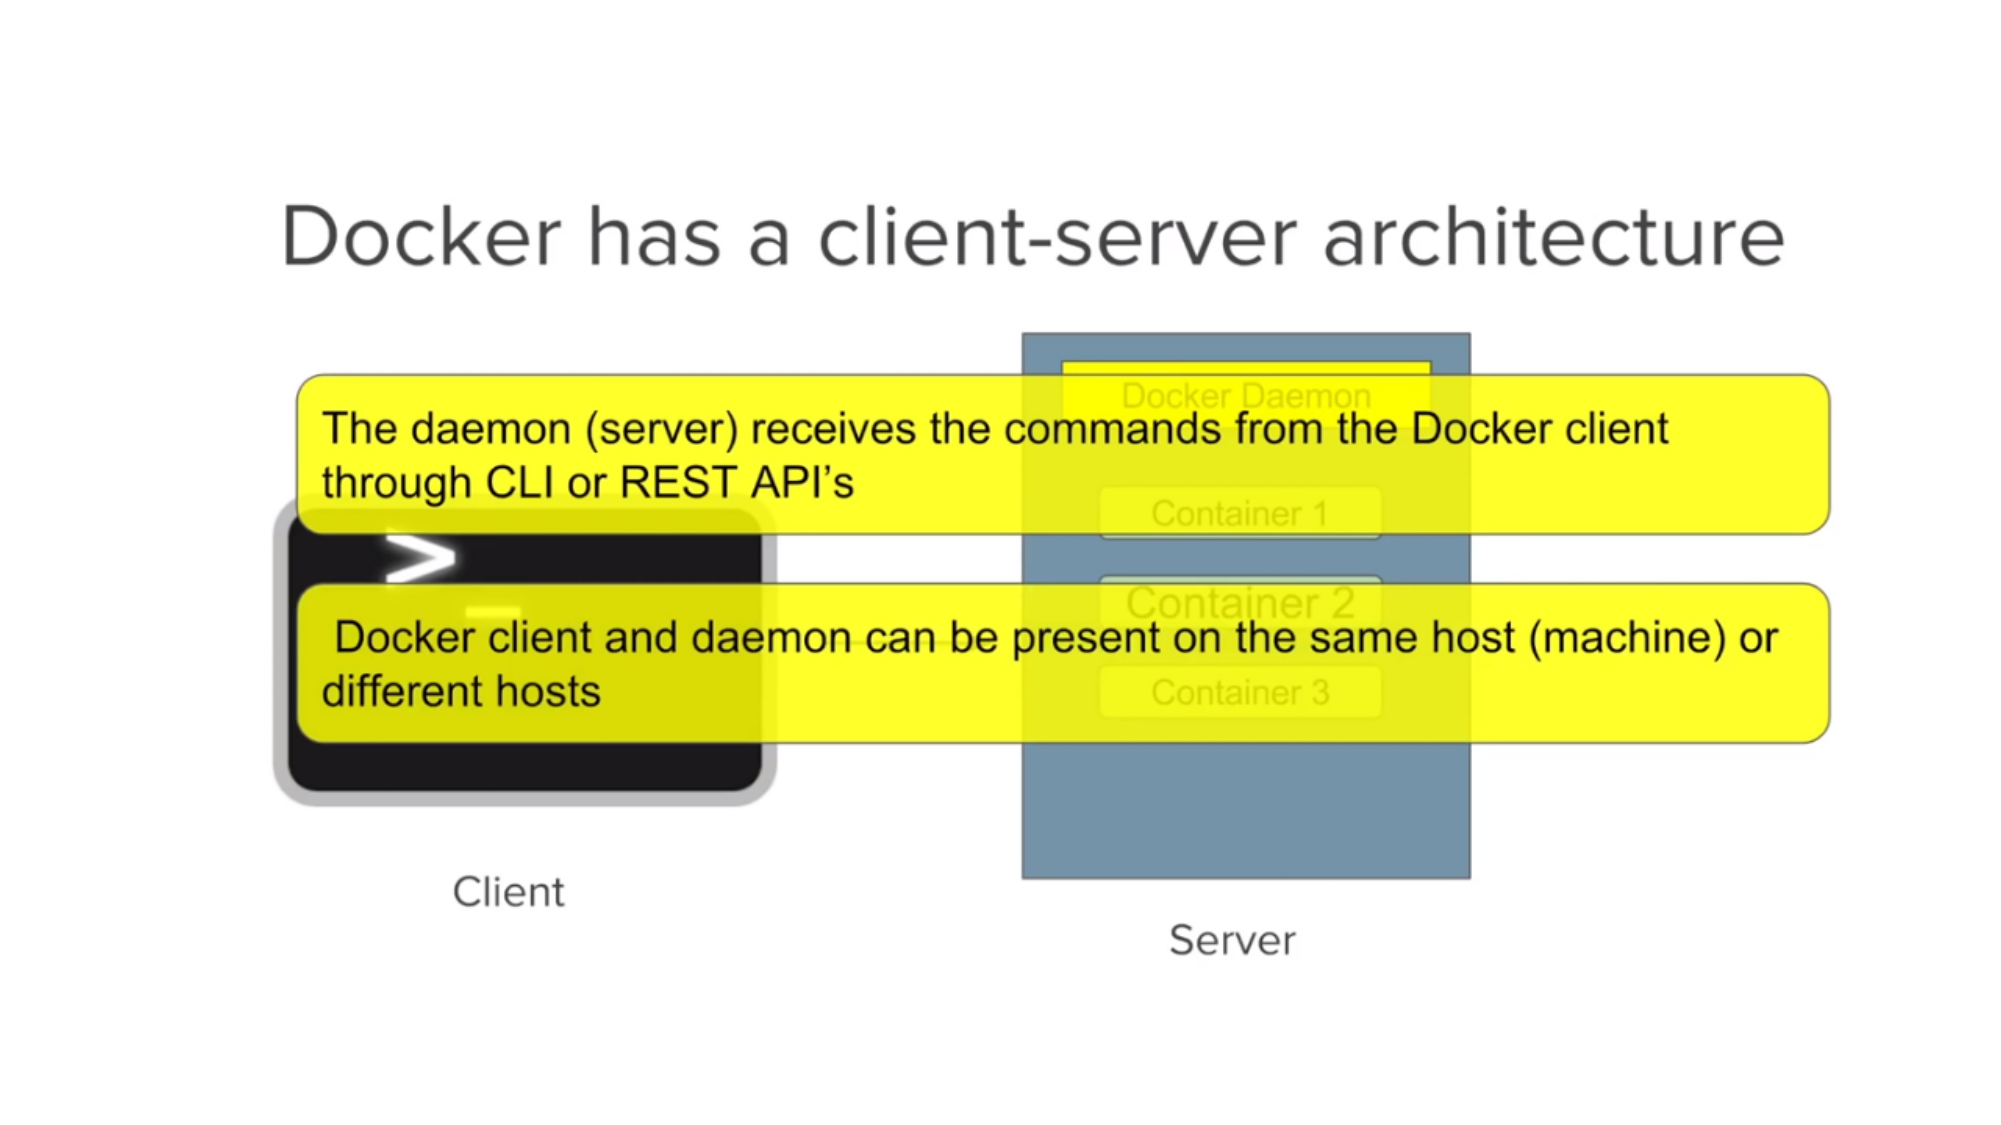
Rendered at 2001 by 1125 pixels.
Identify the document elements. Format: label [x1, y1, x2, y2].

picture [142, 132, 1858, 993]
